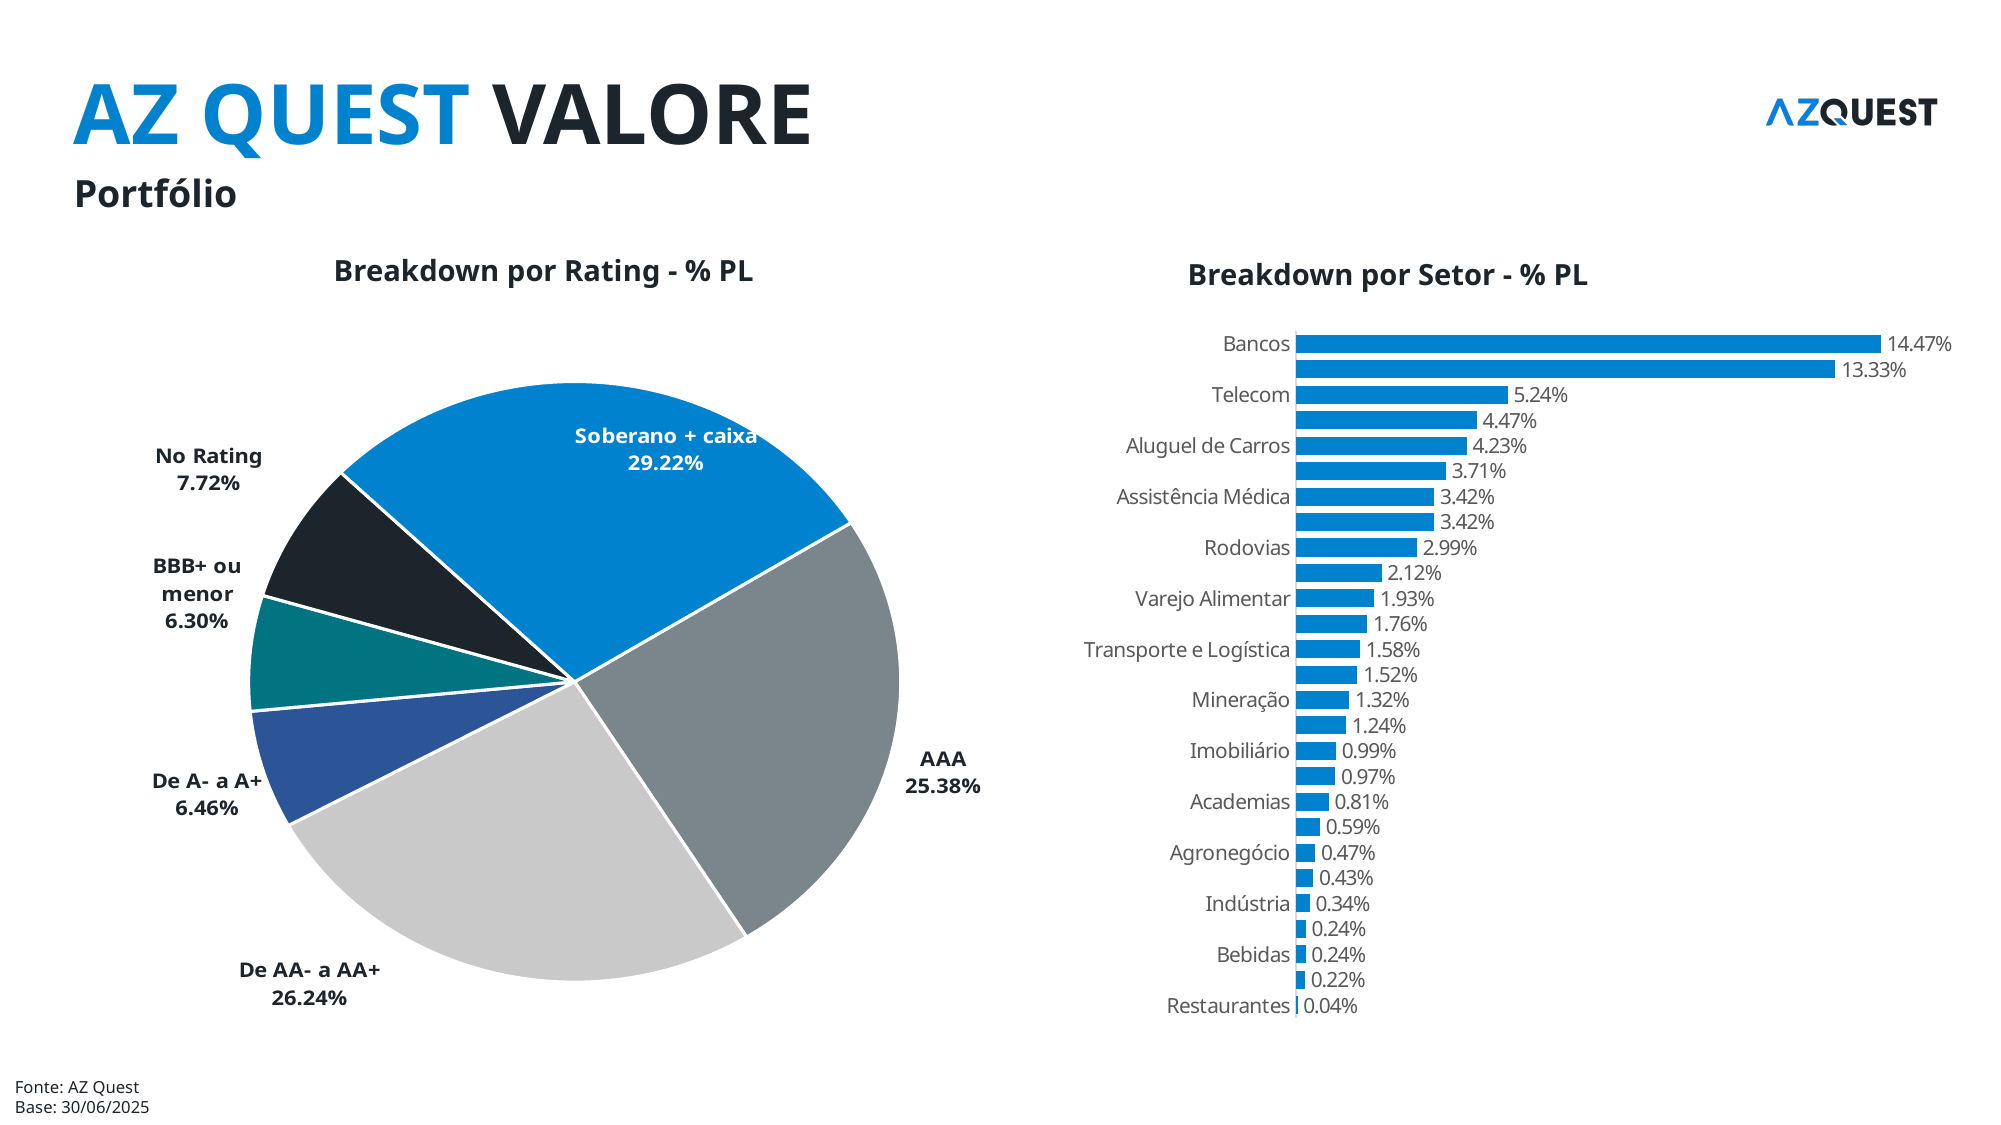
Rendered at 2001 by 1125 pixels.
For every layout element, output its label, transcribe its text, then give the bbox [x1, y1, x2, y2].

text_box Breakdown por Rating - % PL [241, 256, 846, 295]
text_box AZ QUEST VALORE [58, 58, 1941, 167]
text_box Fonte: AZ Quest Base: 30/06/2025 [0, 1069, 729, 1125]
text_box Breakdown por Setor - % PL [1085, 256, 1691, 299]
text_box Portfólio [58, 167, 1942, 256]
chart [90, 302, 2000, 1048]
